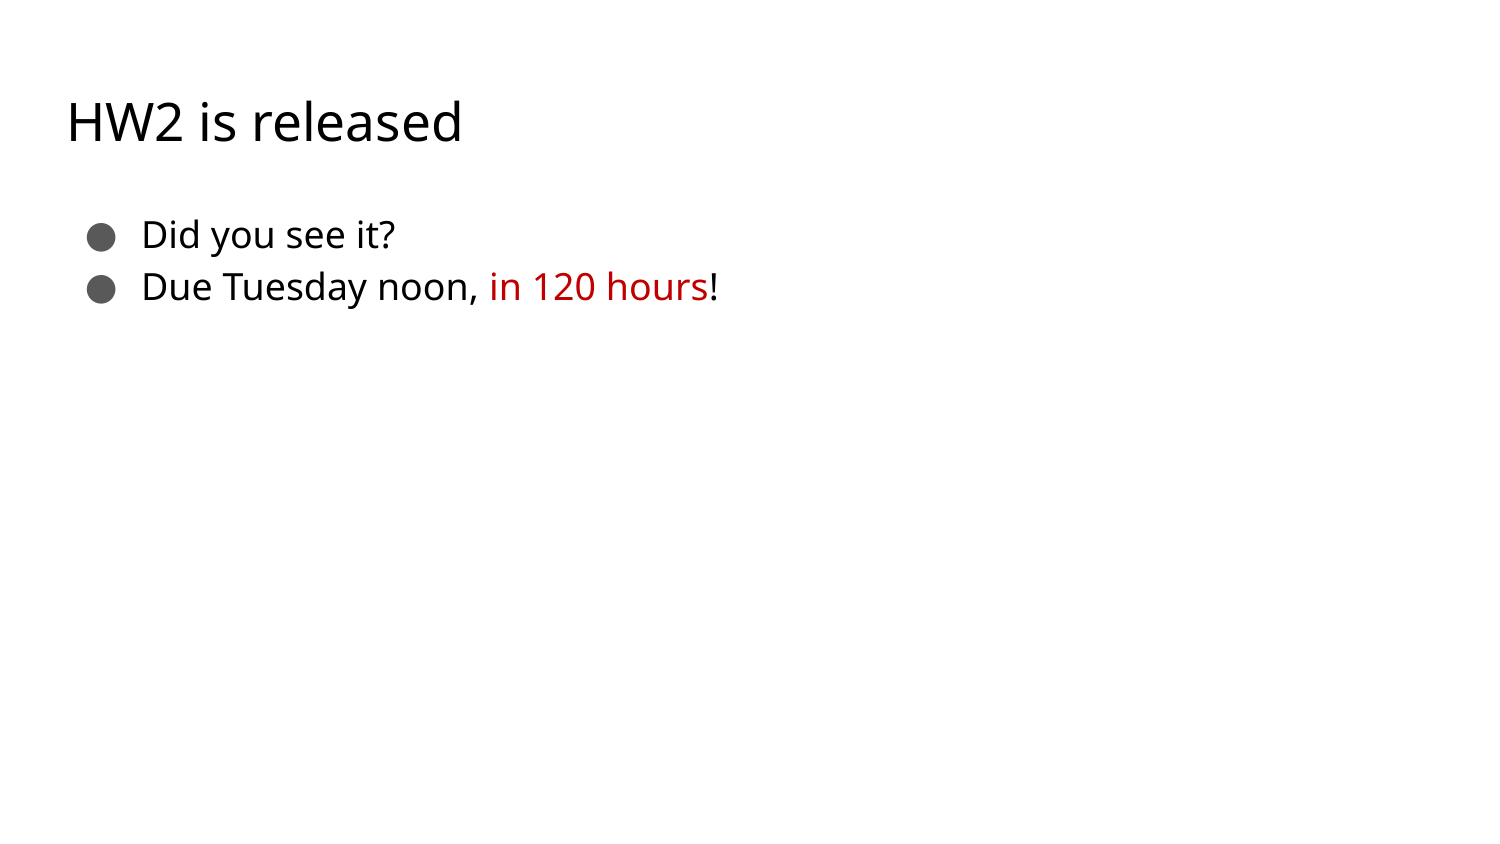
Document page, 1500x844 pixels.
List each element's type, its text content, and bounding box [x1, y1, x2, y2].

list Did you see it? Due Tuesday noon, in 120 hours! [51, 189, 1449, 750]
title HW2 is released [51, 72, 1449, 167]
